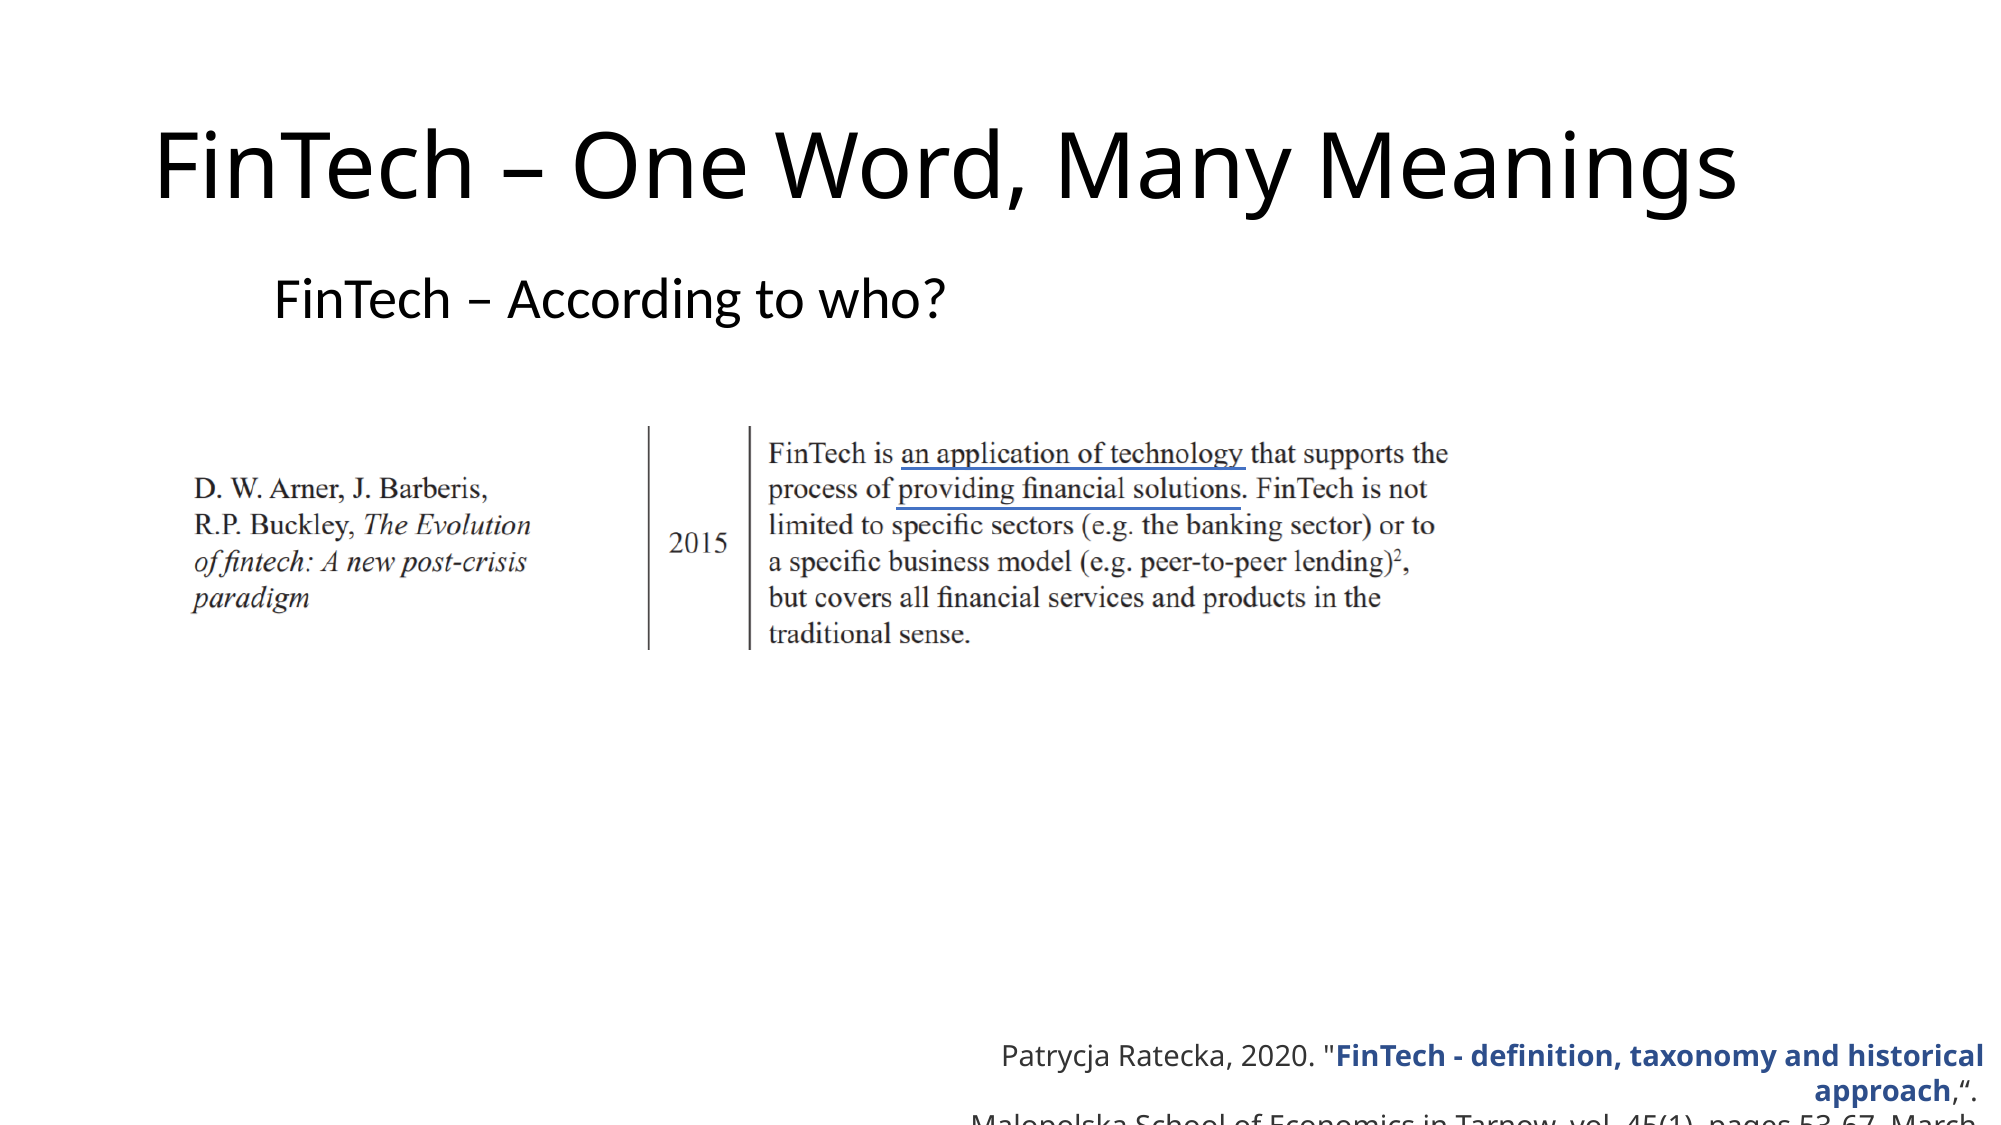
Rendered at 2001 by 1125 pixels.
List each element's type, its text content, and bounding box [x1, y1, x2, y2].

text_box Patrycja Ratecka, 2020. "FinTech - definition, taxonomy and historical approach,“. Malopolska School of Economics in Tarnow, vol. 45(1), pages 53-67, March. [920, 1029, 2000, 1125]
list FinTech – According to who? [109, 260, 1835, 975]
title FinTech – One Word, Many Meanings [137, 59, 1863, 278]
picture [178, 426, 1455, 650]
